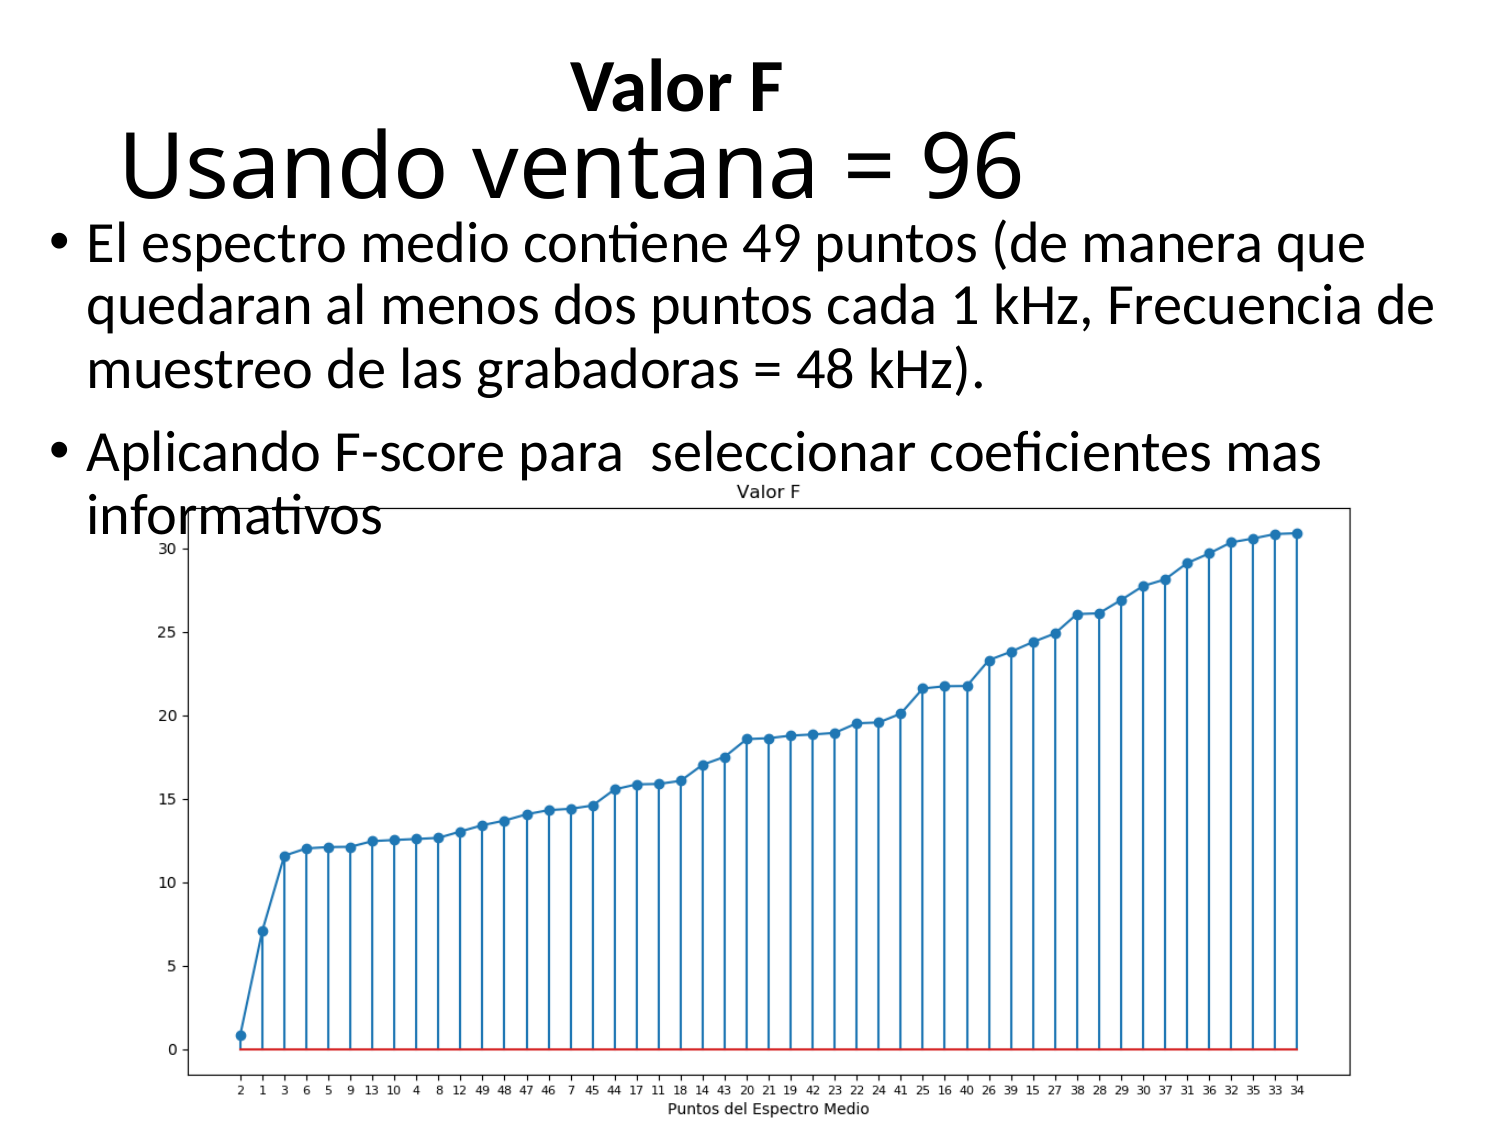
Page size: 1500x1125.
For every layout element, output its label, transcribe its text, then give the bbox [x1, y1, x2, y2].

text_box Valor F [555, 29, 1000, 135]
picture [0, 419, 1500, 1125]
list El espectro medio contiene 49 puntos (de manera que quedaran al menos dos puntos cada 1 kHz, Frecuencia de muestreo de las grabadoras = 48 kHz). Aplicando F-score para seleccionar coeficientes mas informativos [34, 204, 1466, 419]
title Usando ventana = 96 [103, 59, 1397, 204]
